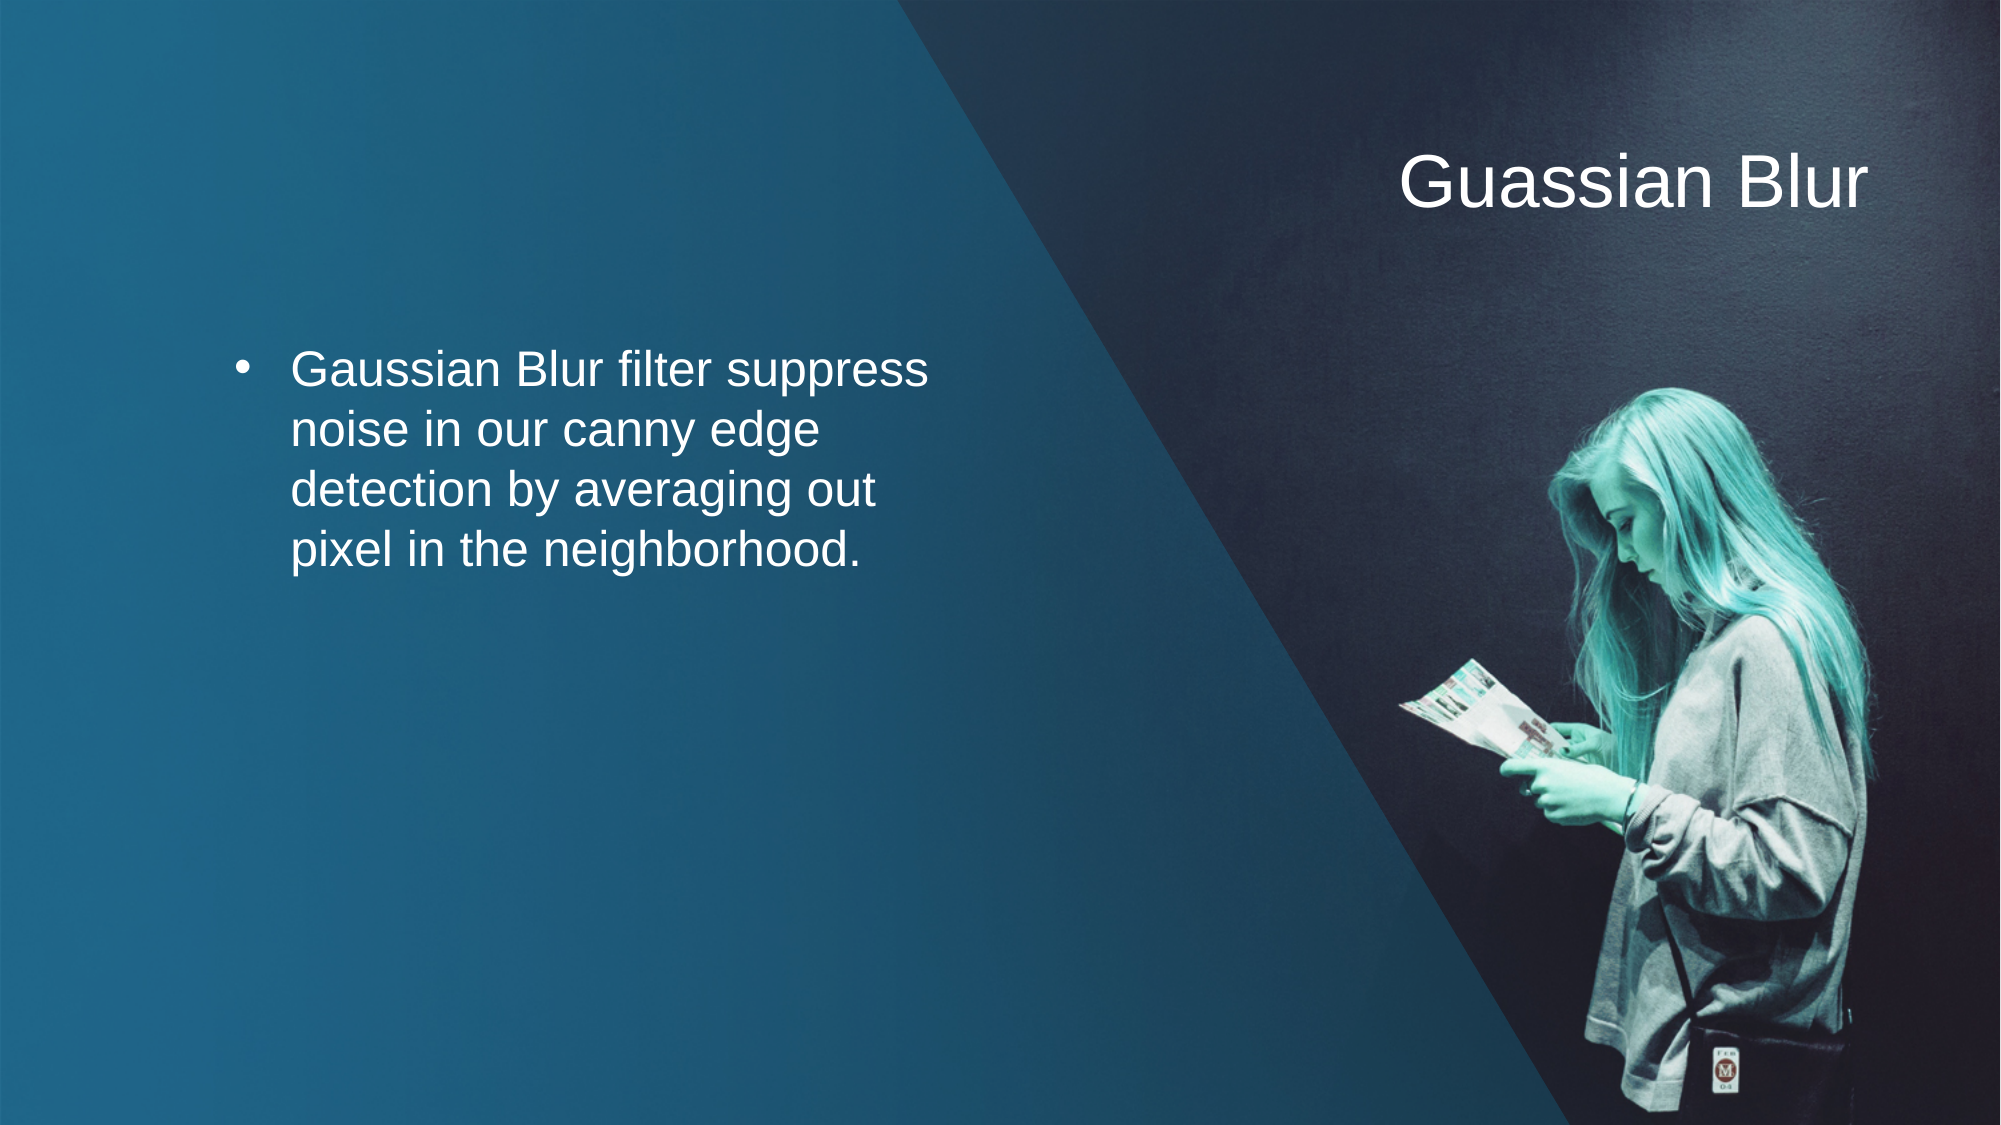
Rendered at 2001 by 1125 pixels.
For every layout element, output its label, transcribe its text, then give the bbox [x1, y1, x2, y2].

picture [0, 0, 2001, 1125]
text_box Gaussian Blur filter suppress noise in our canny edge detection by averaging out pixel in the neighborhood. [219, 328, 977, 644]
text_box Guassian Blur [999, 33, 1885, 322]
